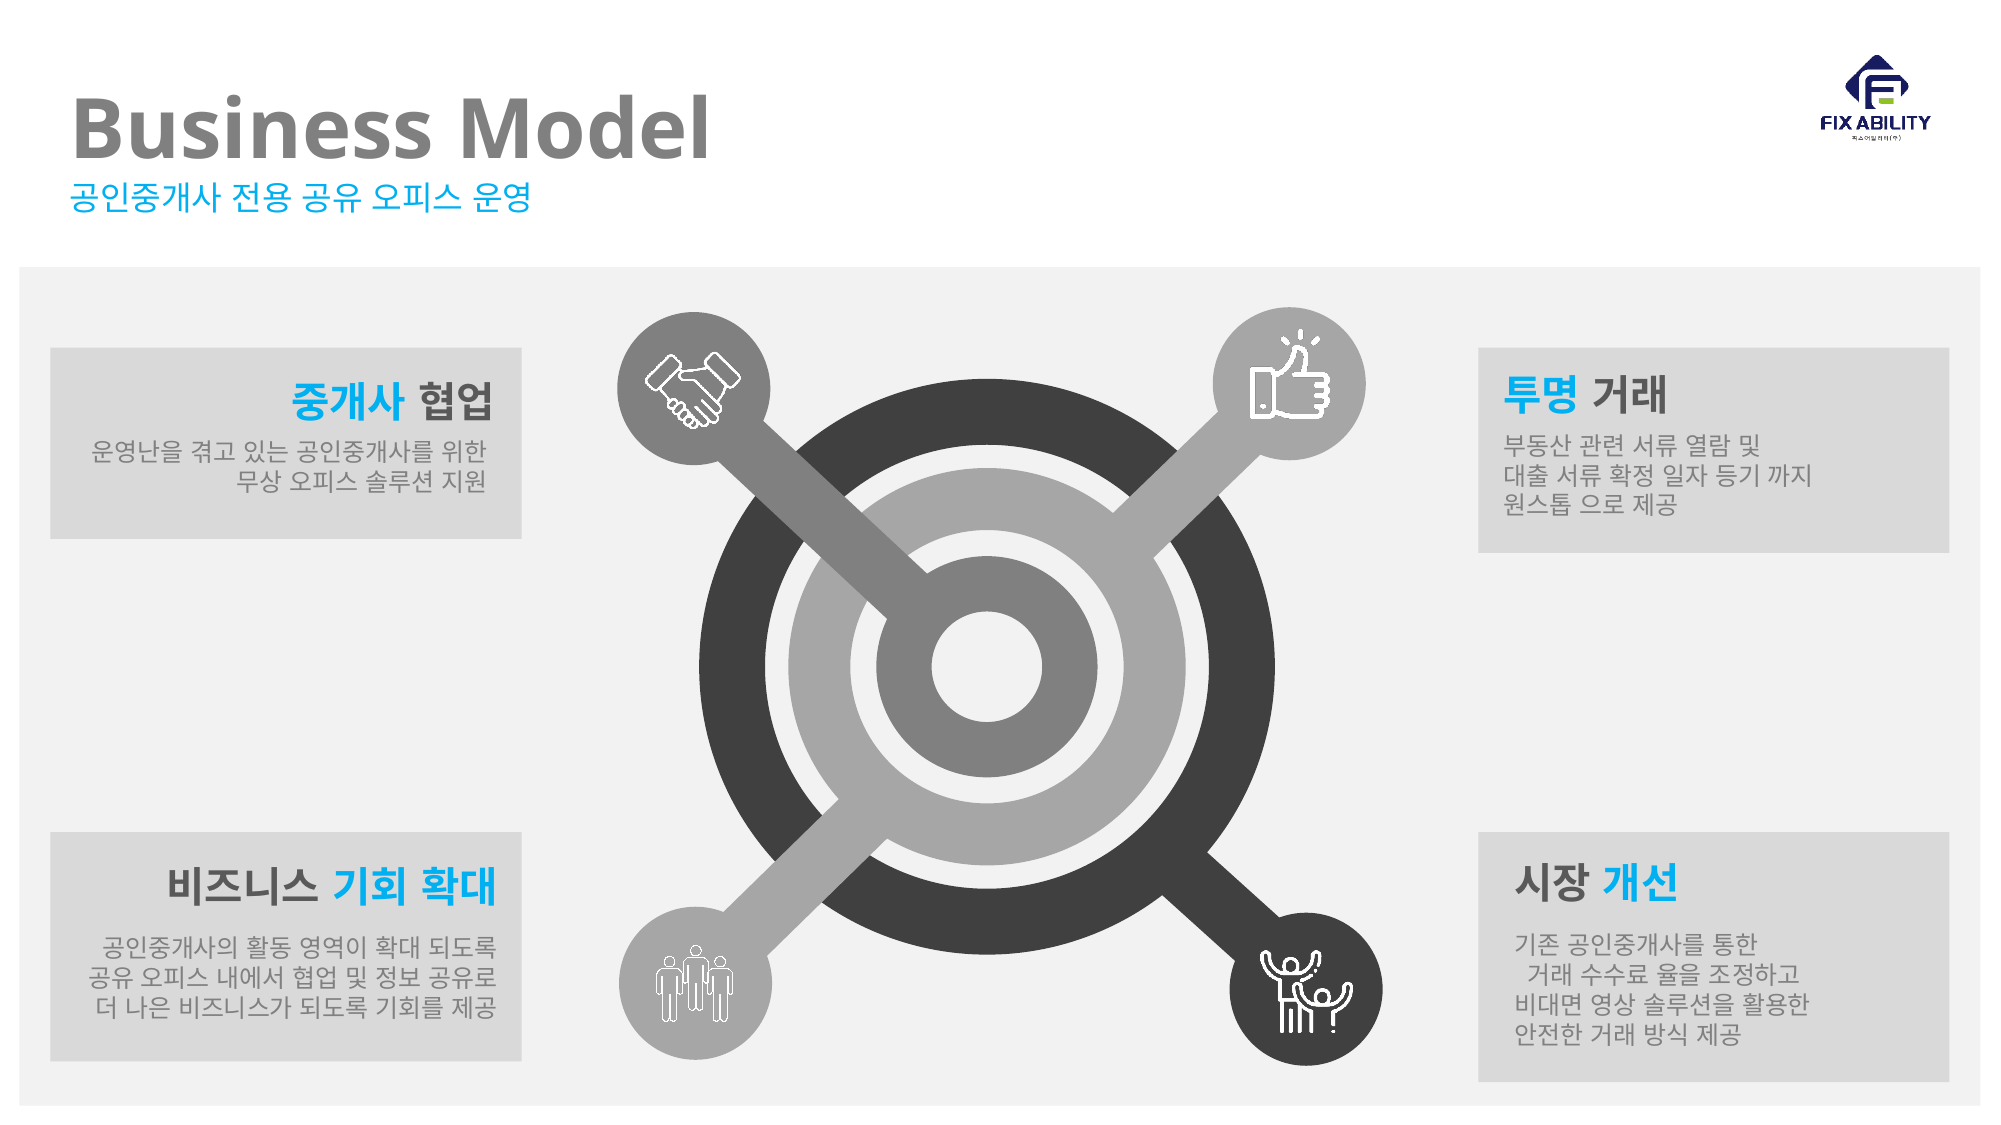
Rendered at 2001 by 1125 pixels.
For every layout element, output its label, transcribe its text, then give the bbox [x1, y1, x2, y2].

text_box Business Model [54, 50, 812, 201]
picture [1260, 940, 1353, 1034]
picture [1244, 328, 1335, 420]
picture [1821, 54, 1931, 141]
text_box 공인중개사 전용 공유 오피스 운영 [55, 169, 632, 232]
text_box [656, 945, 734, 1022]
picture [642, 350, 743, 434]
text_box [19, 266, 1981, 1107]
